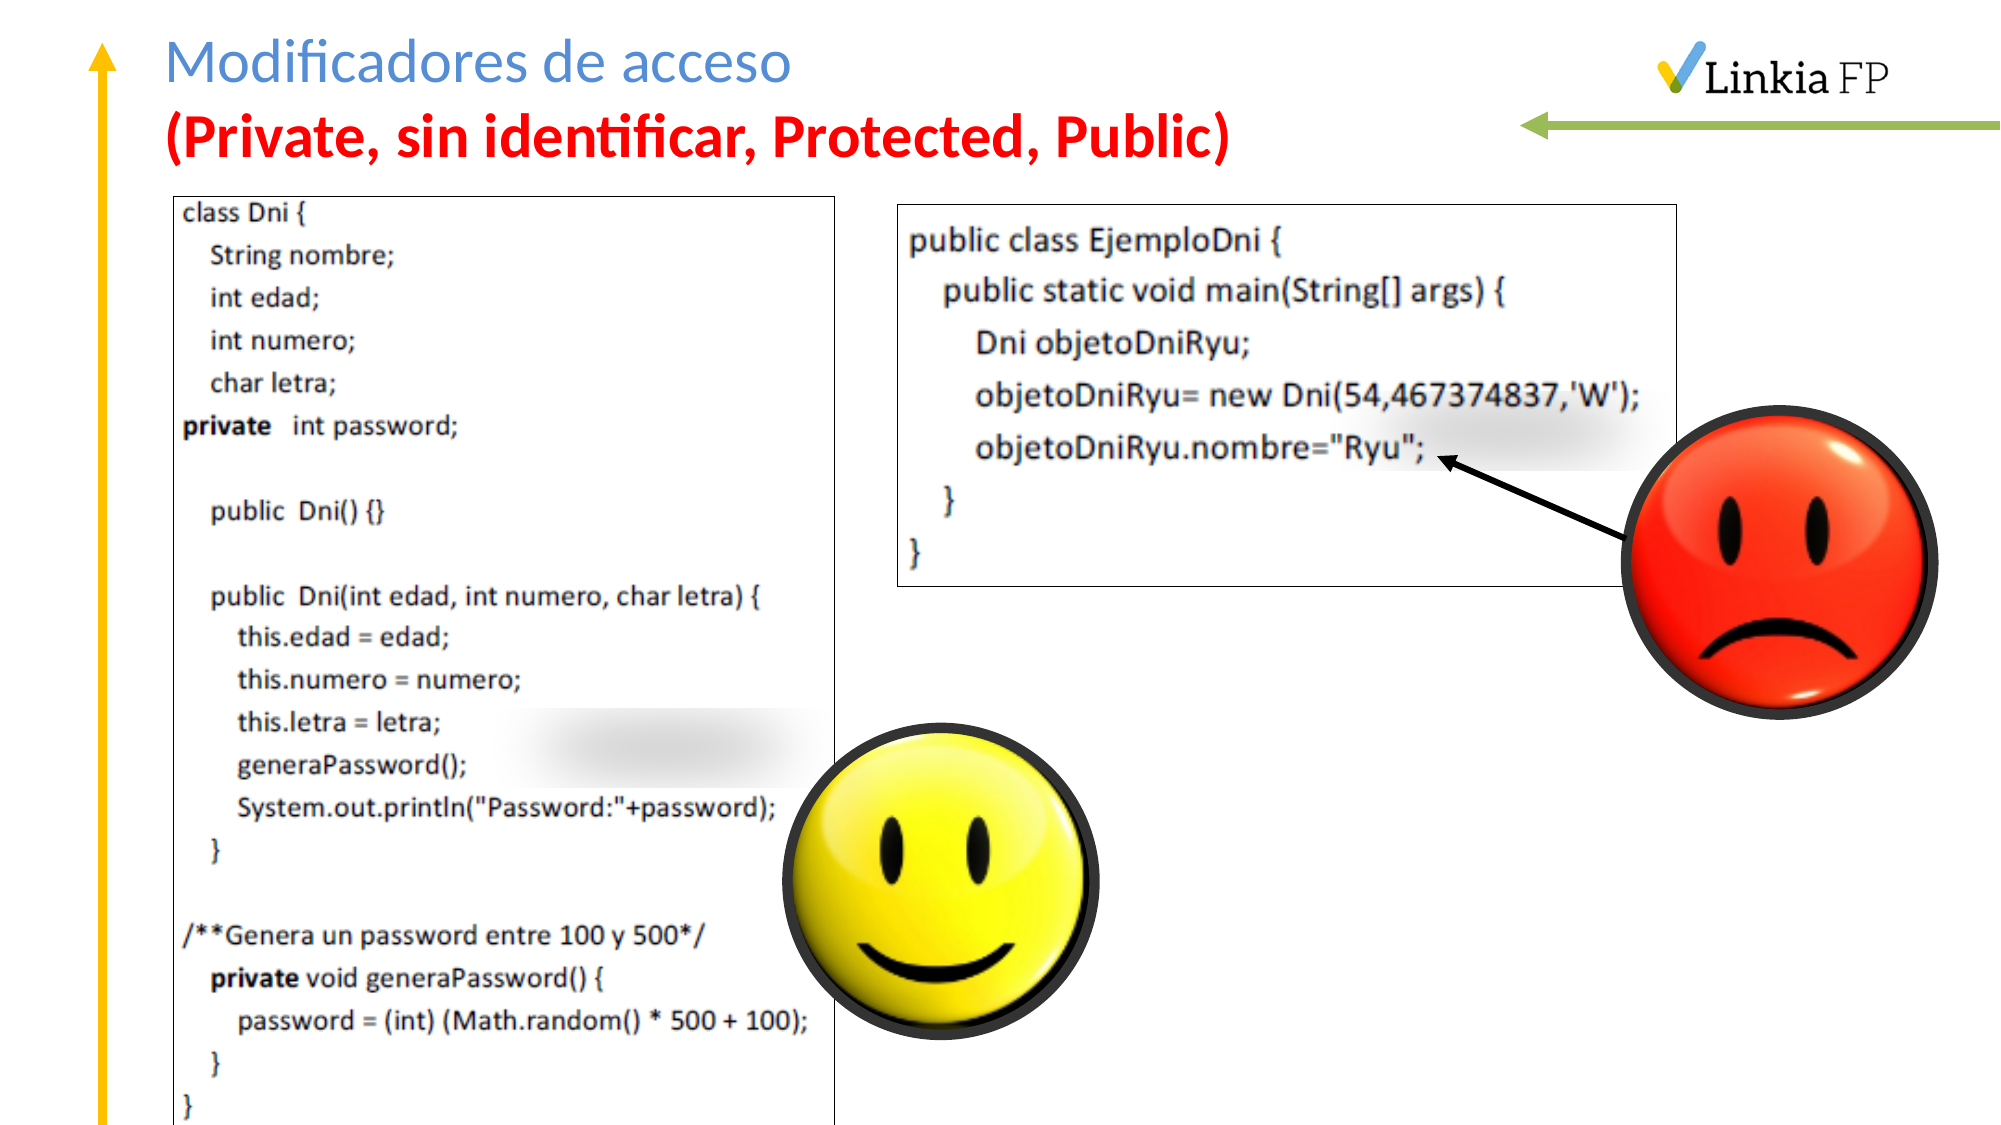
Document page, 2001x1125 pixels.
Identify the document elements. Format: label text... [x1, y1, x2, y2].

picture [897, 204, 1934, 715]
title Modificadores de acceso (Private, sin identificar, Protected, Public) [149, 30, 1957, 160]
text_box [1436, 455, 1627, 540]
picture [172, 196, 1095, 1125]
